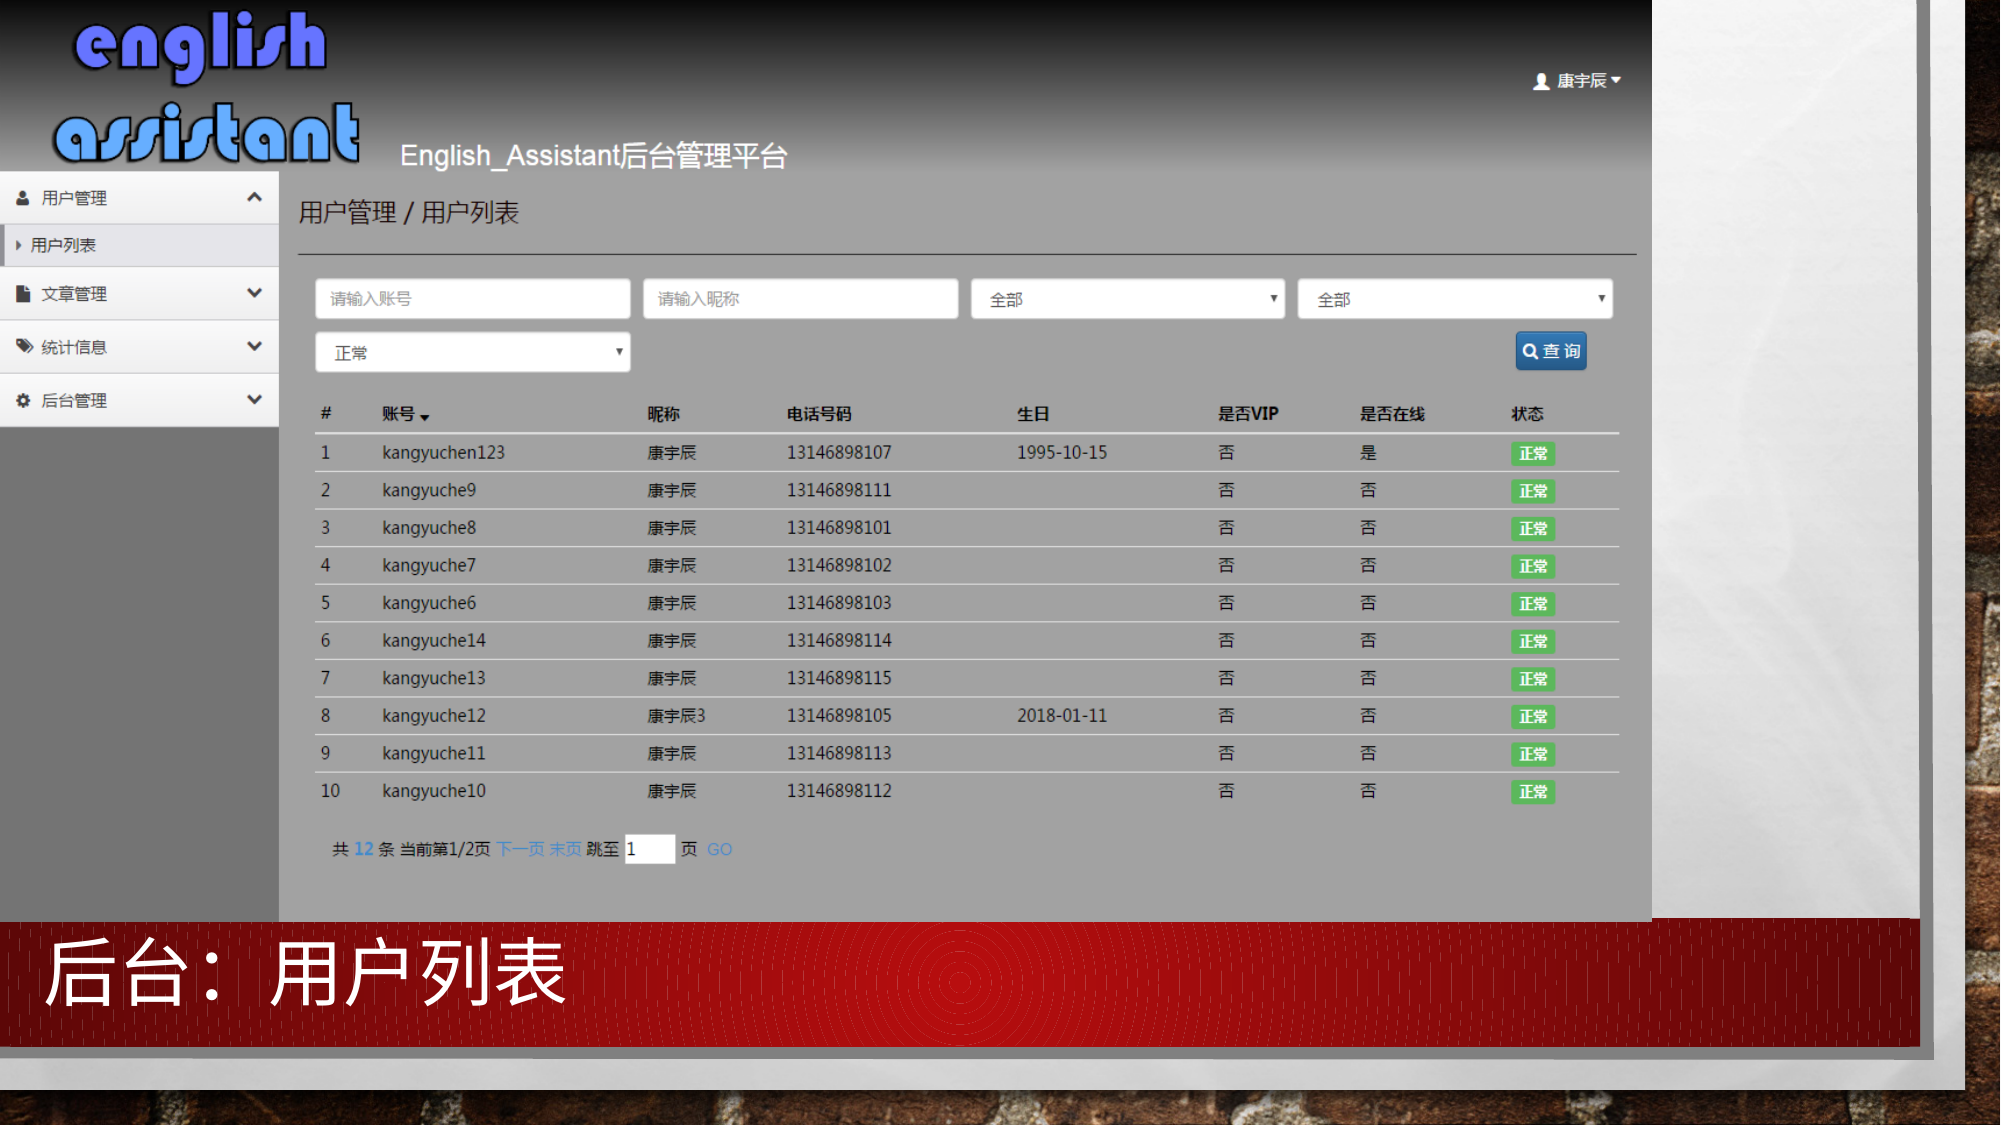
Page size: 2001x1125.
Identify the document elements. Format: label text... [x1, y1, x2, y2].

picture [0, 0, 1652, 922]
picture [0, 0, 2000, 1125]
text_box 后台：用户列表 [28, 881, 1734, 1071]
